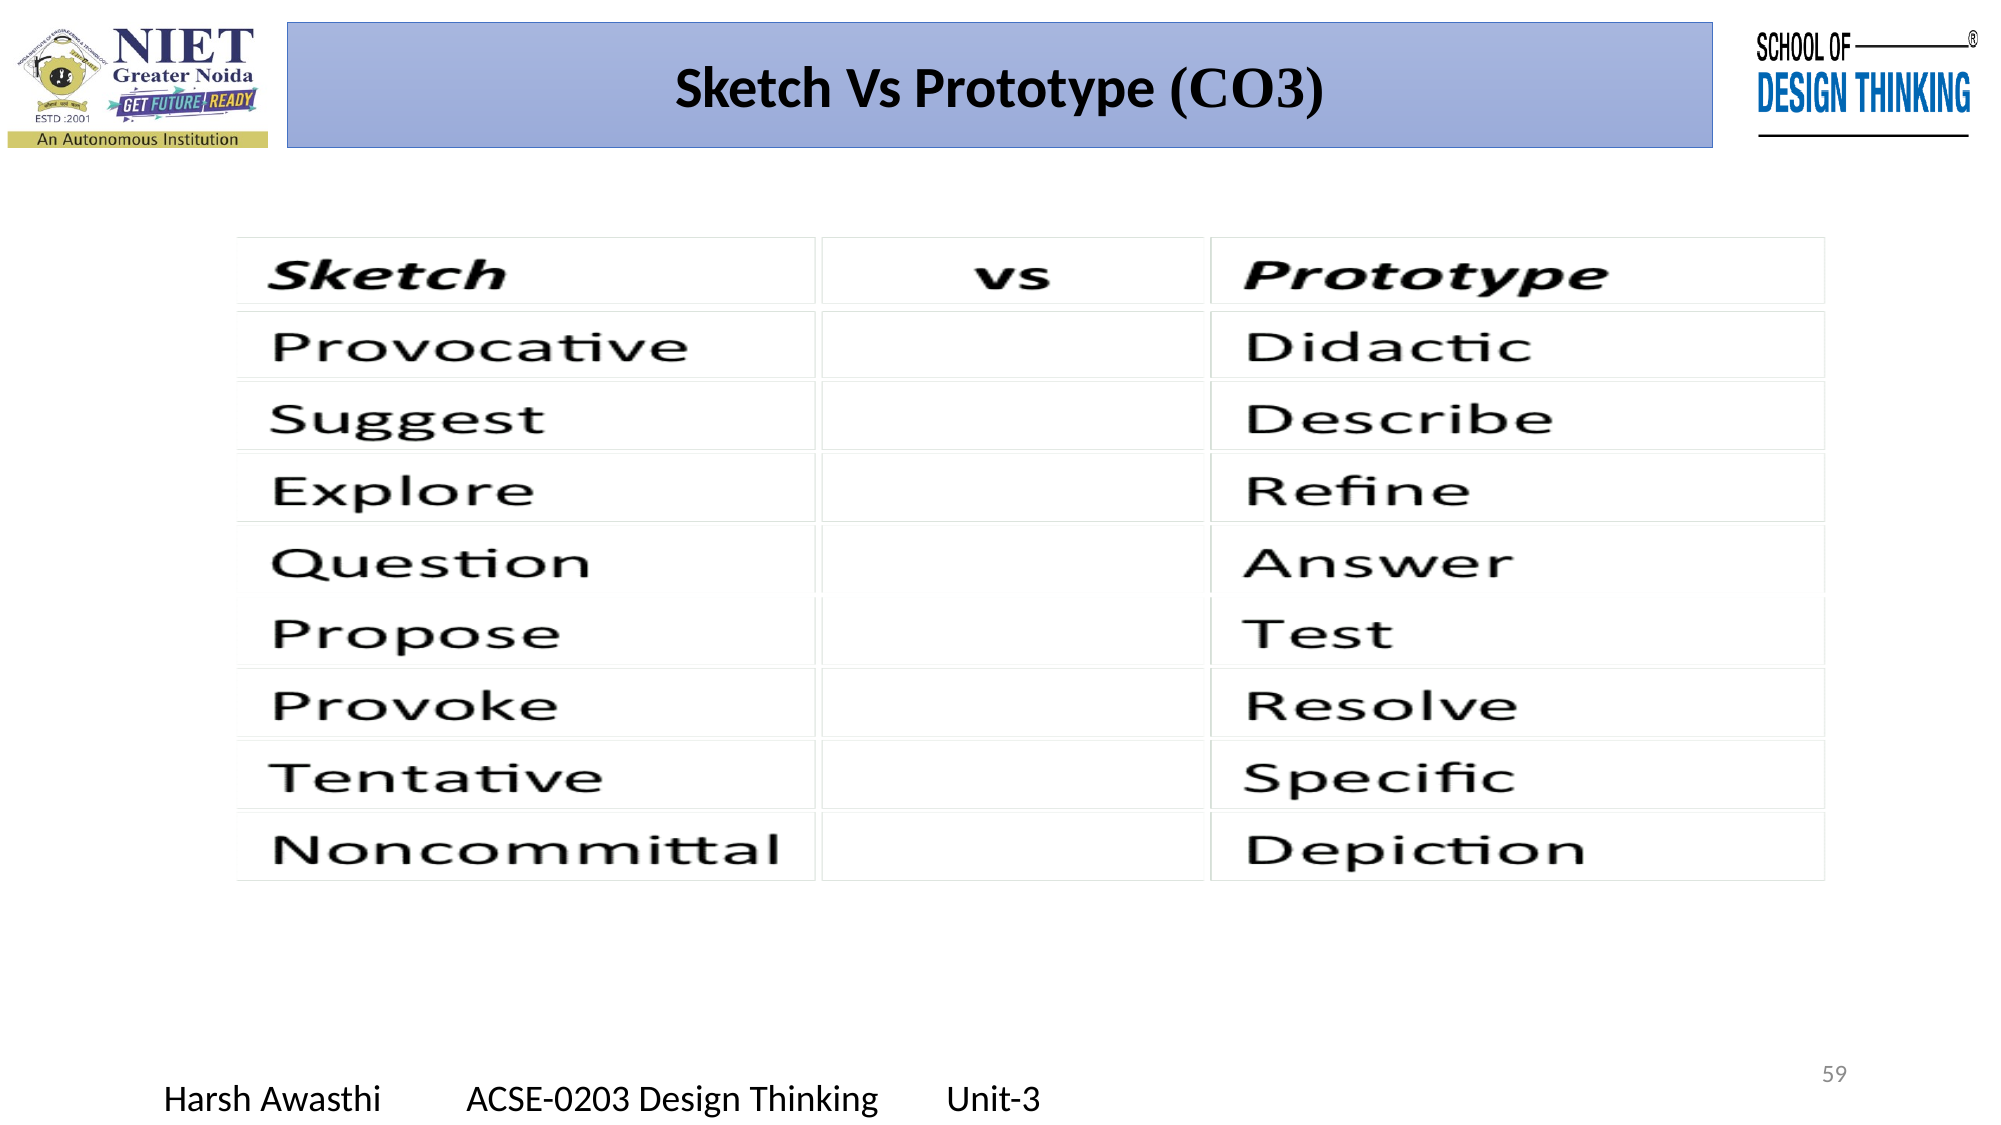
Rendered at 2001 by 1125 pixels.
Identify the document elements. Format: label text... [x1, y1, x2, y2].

picture [1757, 30, 1978, 137]
picture [7, 22, 268, 148]
text_box Sketch Vs Prototype (CO3) [287, 22, 1713, 148]
footer Harsh Awasthi ACSE-0203 Design Thinking Unit-3 [149, 1066, 1755, 1125]
slide_number 59 [1412, 1042, 1863, 1103]
picture [233, 235, 1830, 883]
